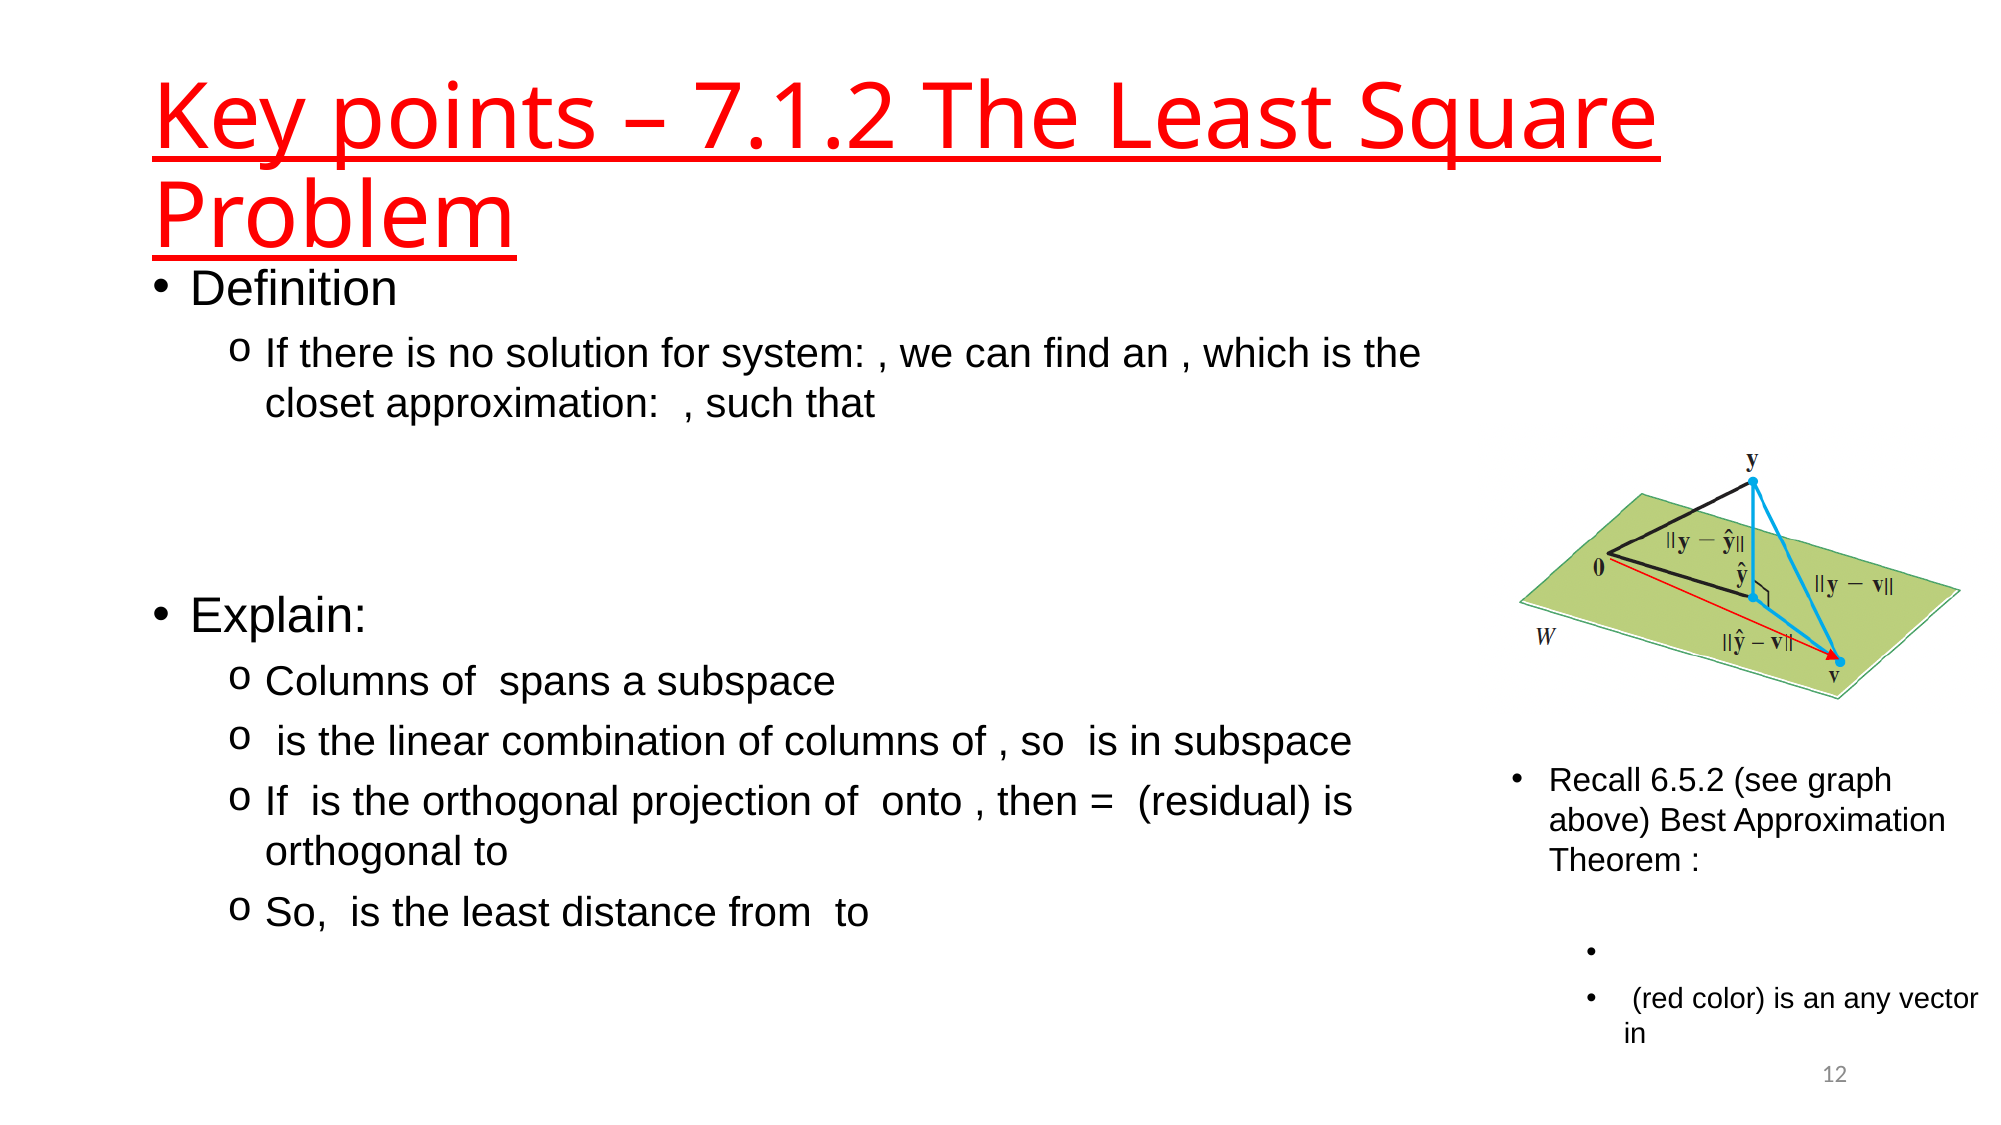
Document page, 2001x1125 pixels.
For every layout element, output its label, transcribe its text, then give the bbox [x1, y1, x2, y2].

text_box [1478, 423, 2000, 714]
slide_number 12 [1412, 1042, 1863, 1103]
title Key points – 7.1.2 The Least Square Problem [137, 59, 1863, 278]
